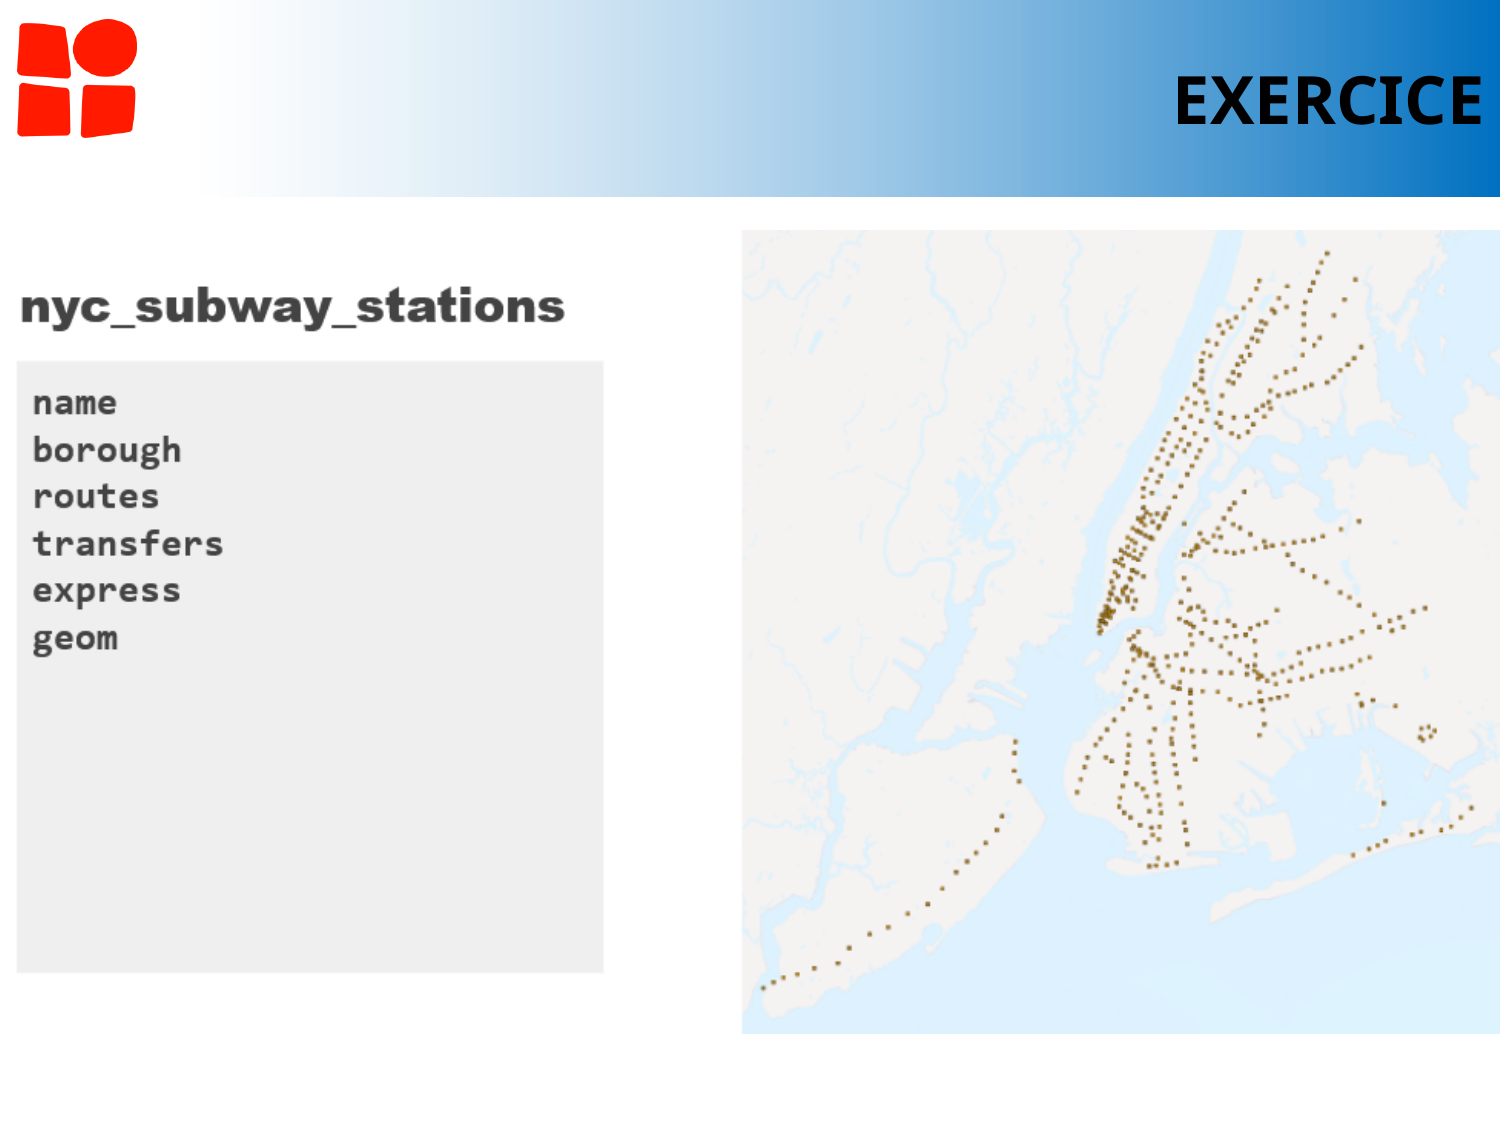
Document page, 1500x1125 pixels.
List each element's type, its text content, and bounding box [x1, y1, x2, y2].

picture [0, 230, 1500, 1034]
title EXERCICE [196, 0, 1500, 197]
picture [17, 18, 137, 138]
